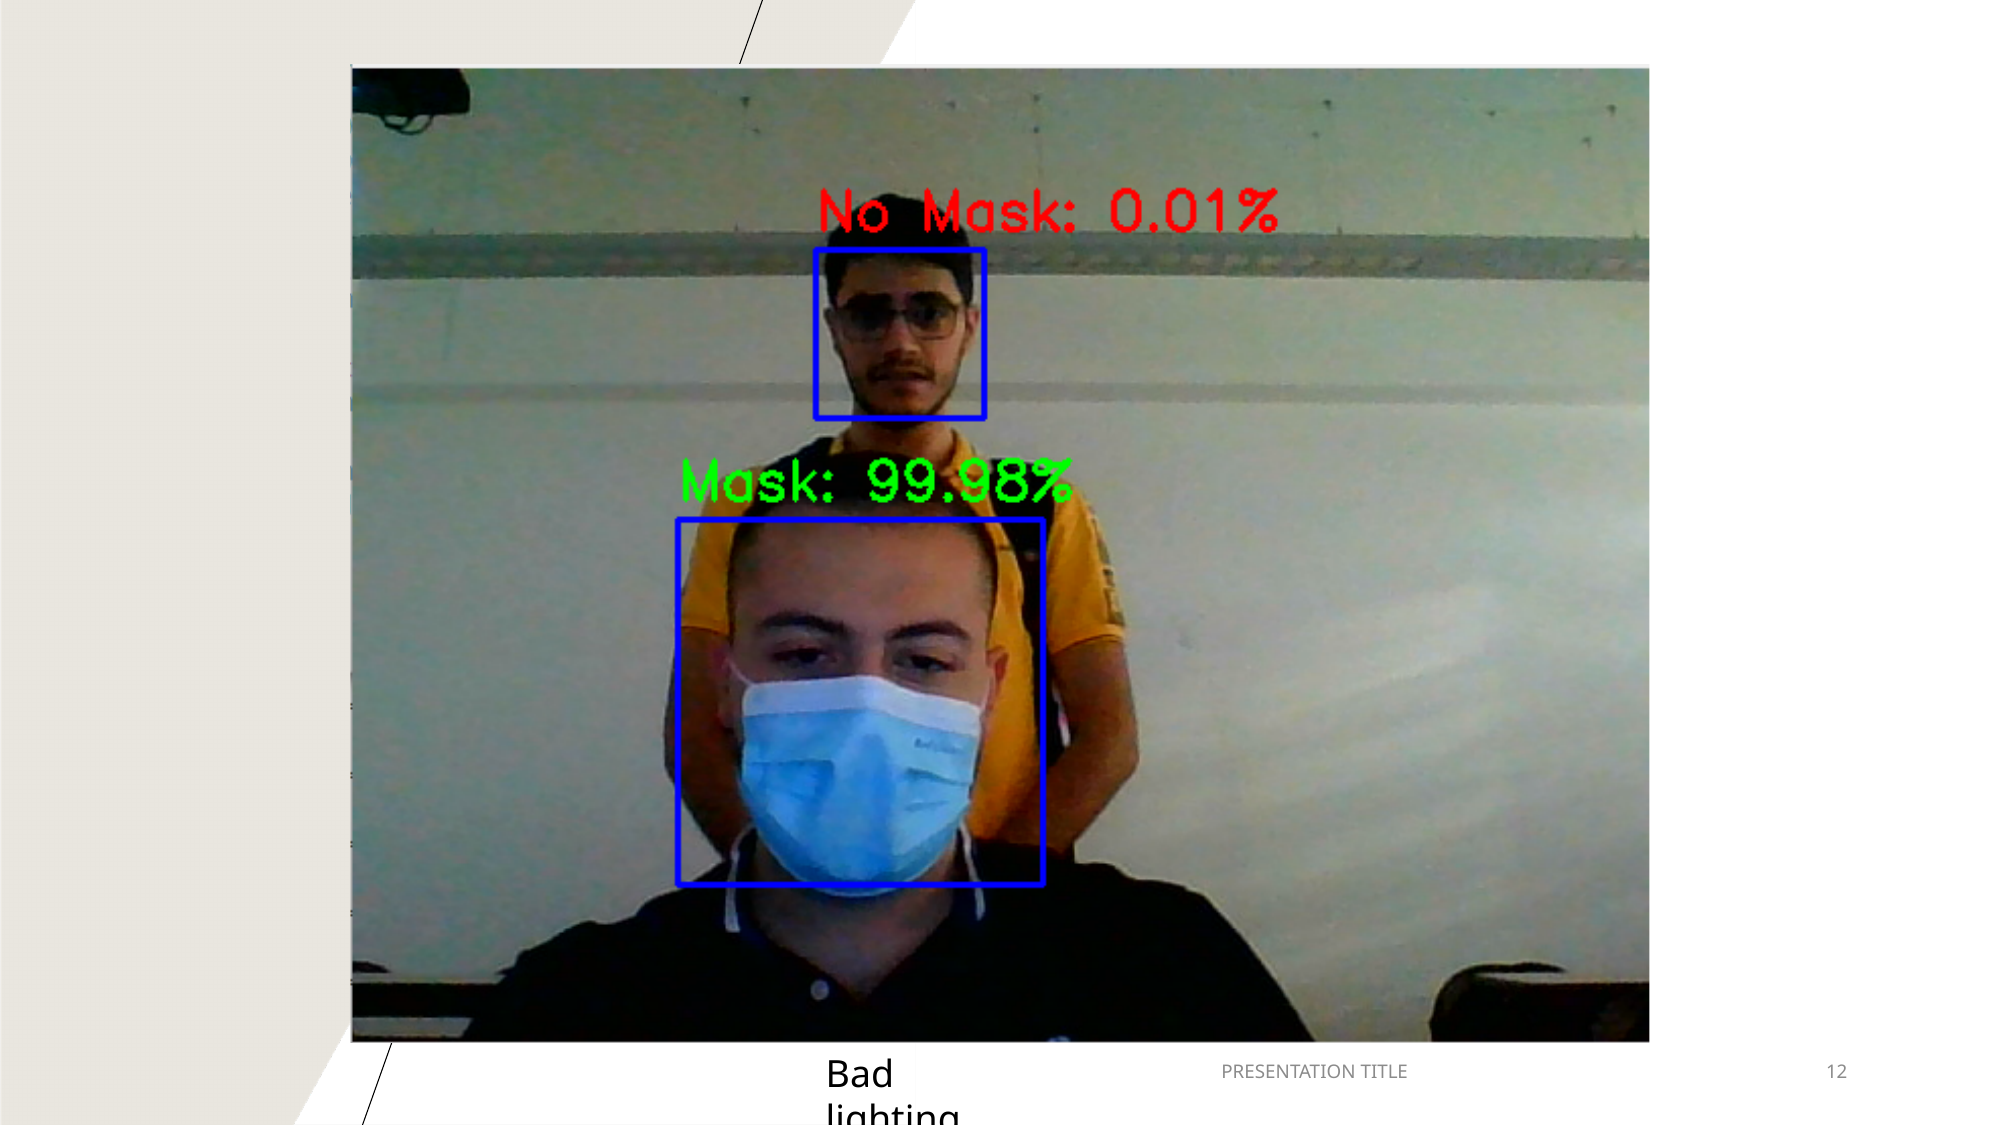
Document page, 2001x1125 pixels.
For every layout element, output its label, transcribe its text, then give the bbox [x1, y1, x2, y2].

text_box Bad lighting [810, 1043, 1046, 1125]
footer PRESENTATION TITLE [1106, 1043, 1524, 1103]
picture [0, 0, 1650, 1125]
slide_number 12 [1584, 1042, 1863, 1103]
